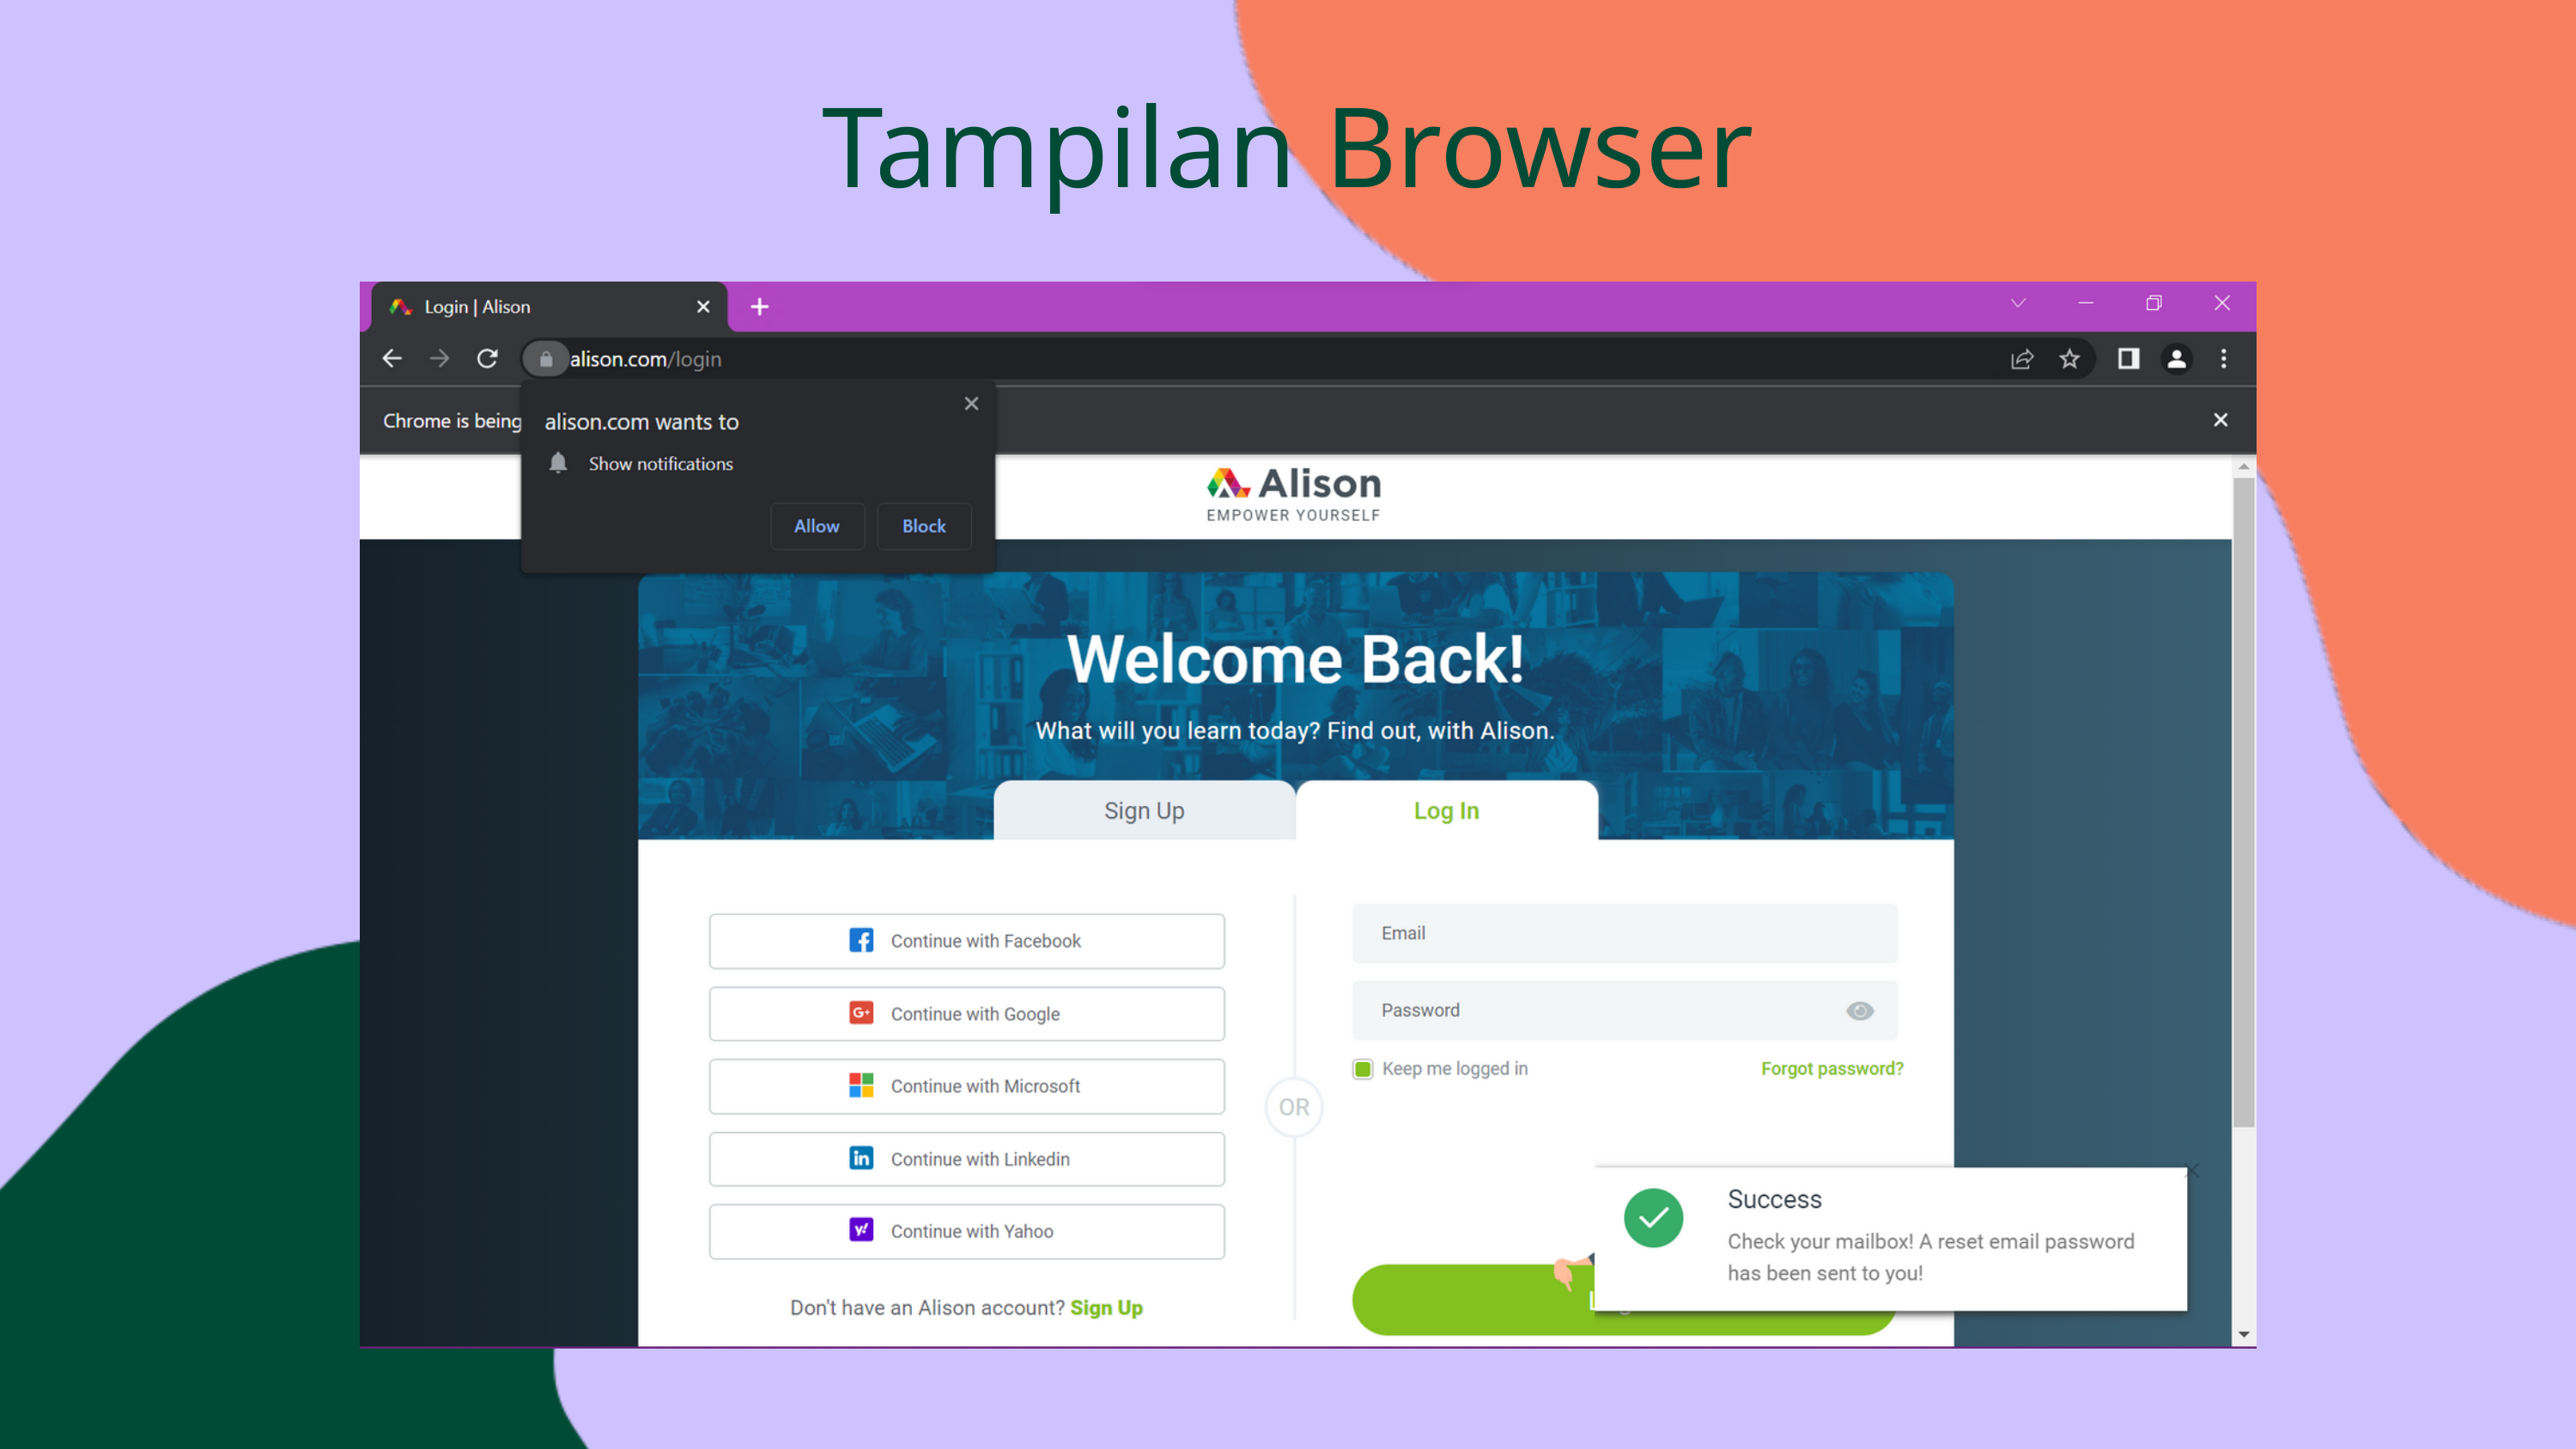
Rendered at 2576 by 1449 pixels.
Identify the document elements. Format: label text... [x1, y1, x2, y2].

picture [0, 0, 2576, 1449]
text_box Tampilan Browser [786, 76, 1461, 210]
